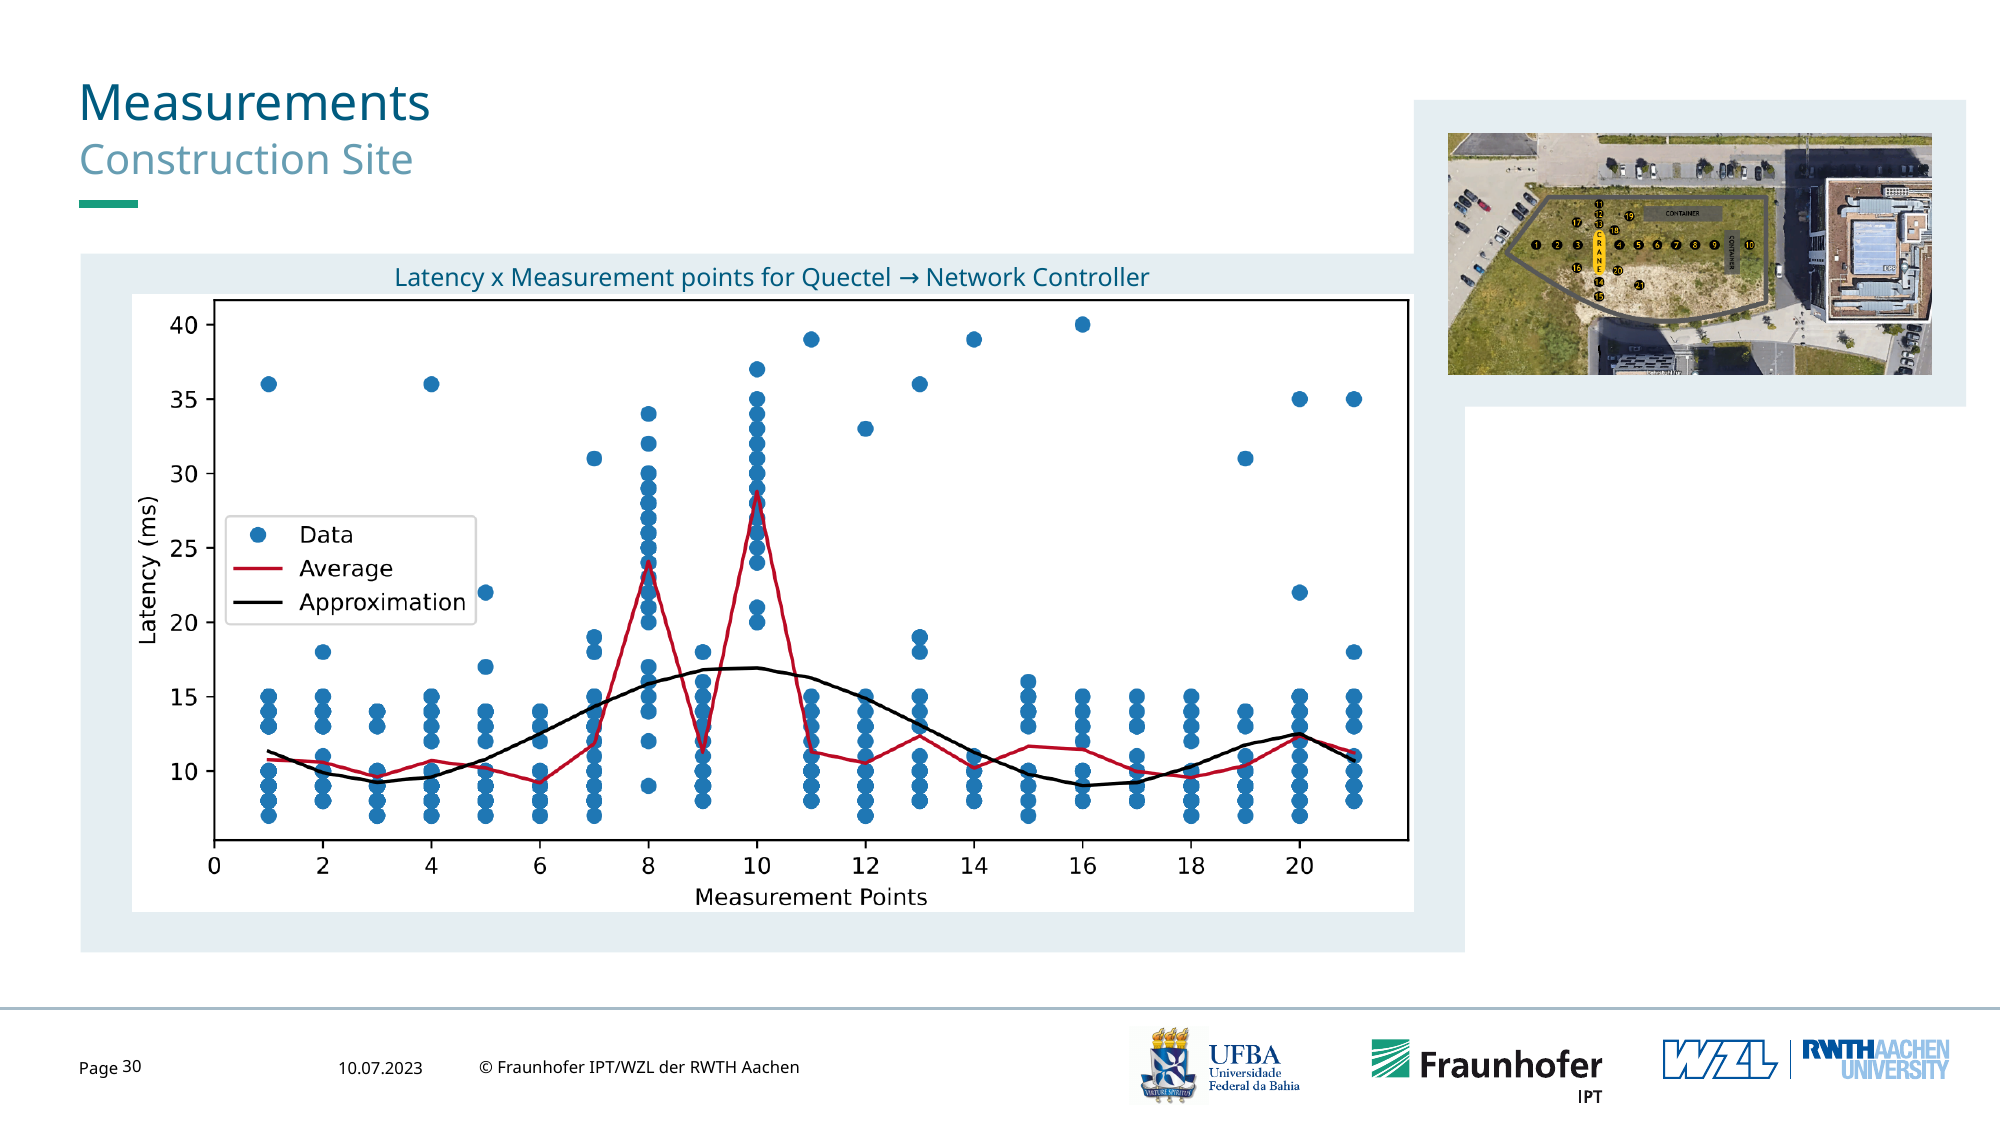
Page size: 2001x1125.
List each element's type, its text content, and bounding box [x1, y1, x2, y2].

list Construction Site [78, 127, 1922, 180]
picture [1129, 1026, 1311, 1106]
text_box 10.07.2023 [323, 1009, 476, 1125]
title Measurements [78, 64, 1922, 127]
text_box [1413, 99, 1967, 407]
list Latency x Measurement points for Quectel → Network Controller [171, 258, 1375, 291]
picture [1448, 133, 1932, 375]
slide_number 30 [107, 1057, 175, 1078]
text_box © Fraunhofer IPT/WZL der RWTH Aachen [479, 1057, 964, 1078]
text_box [80, 253, 1465, 953]
picture [132, 294, 1414, 912]
